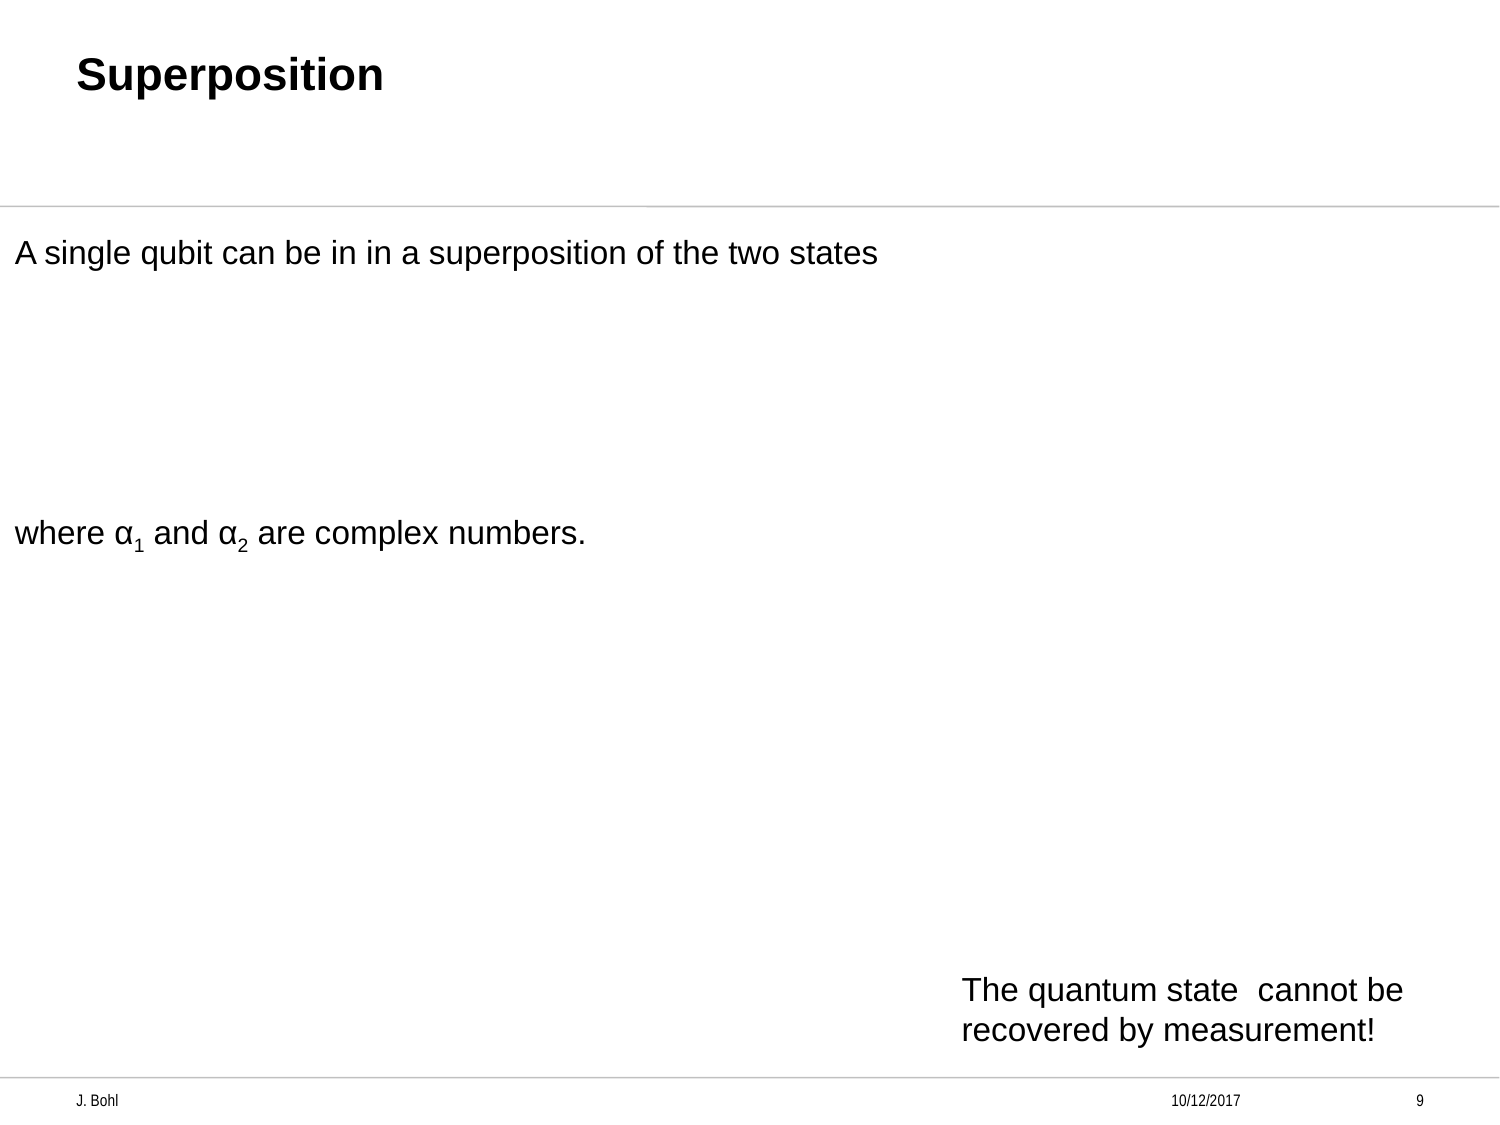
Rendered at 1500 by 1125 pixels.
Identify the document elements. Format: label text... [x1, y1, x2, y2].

title Superposition [76, 50, 1095, 205]
text_box A single qubit can be in in a superposition of the two states where α1 and α2 are complex numbers. [0, 224, 1500, 564]
